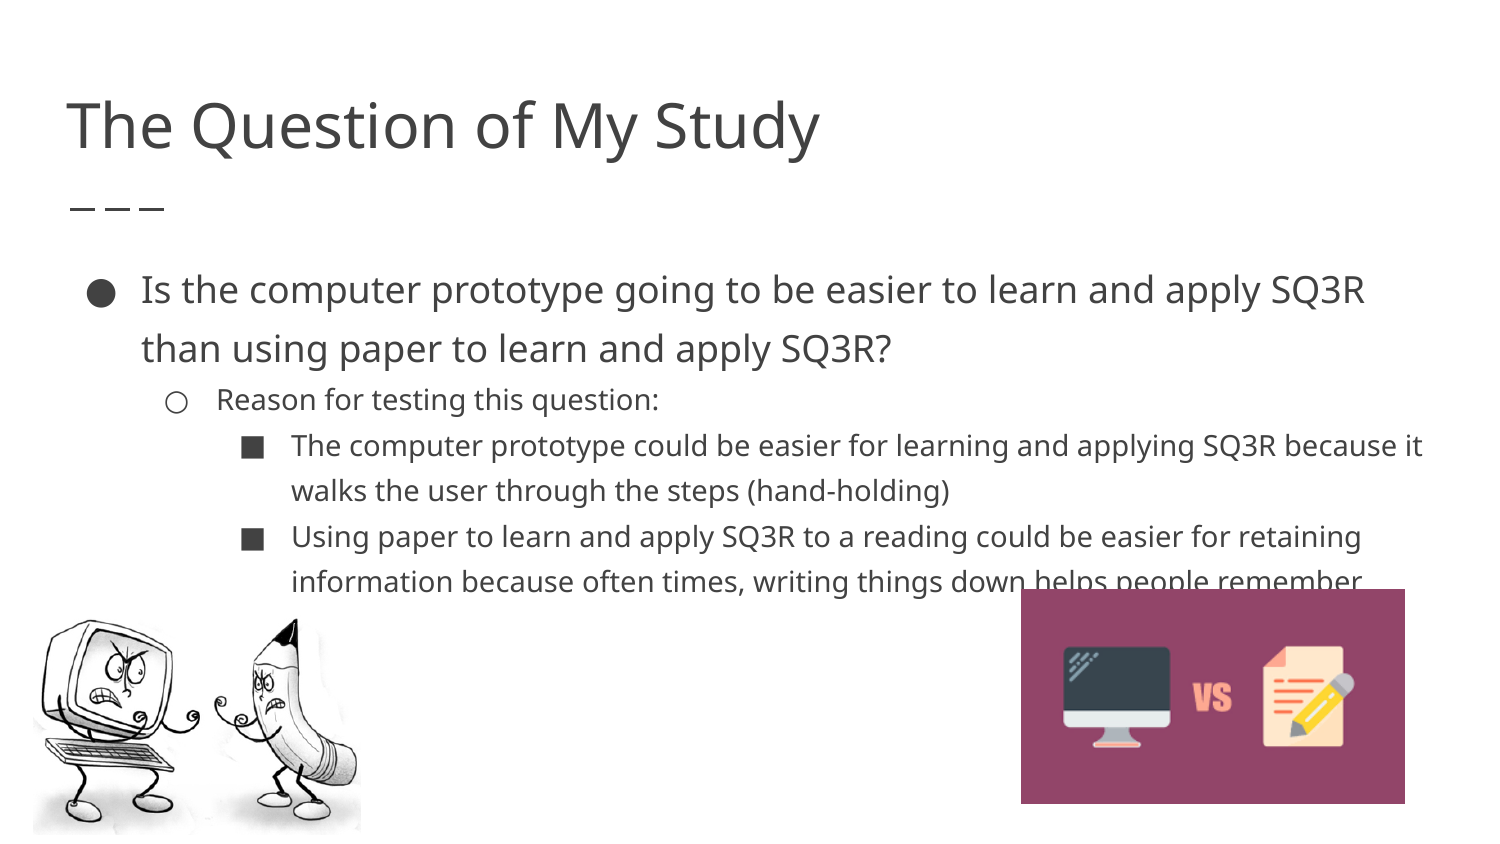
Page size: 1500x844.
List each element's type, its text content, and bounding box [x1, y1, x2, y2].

picture [32, 610, 362, 835]
list Is the computer prototype going to be easier to learn and apply SQ3R than using paper to learn and apply SQ3R? Reason for testing this question: The computer prototype could be easier for learning and applying SQ3R because it walks the user through the steps (hand-holding) Using paper to learn and apply SQ3R to a reading could be easier for retaining information because often times, writing things down helps people remember [51, 240, 1449, 781]
picture [1021, 589, 1405, 805]
title The Question of My Study [51, 61, 1449, 182]
